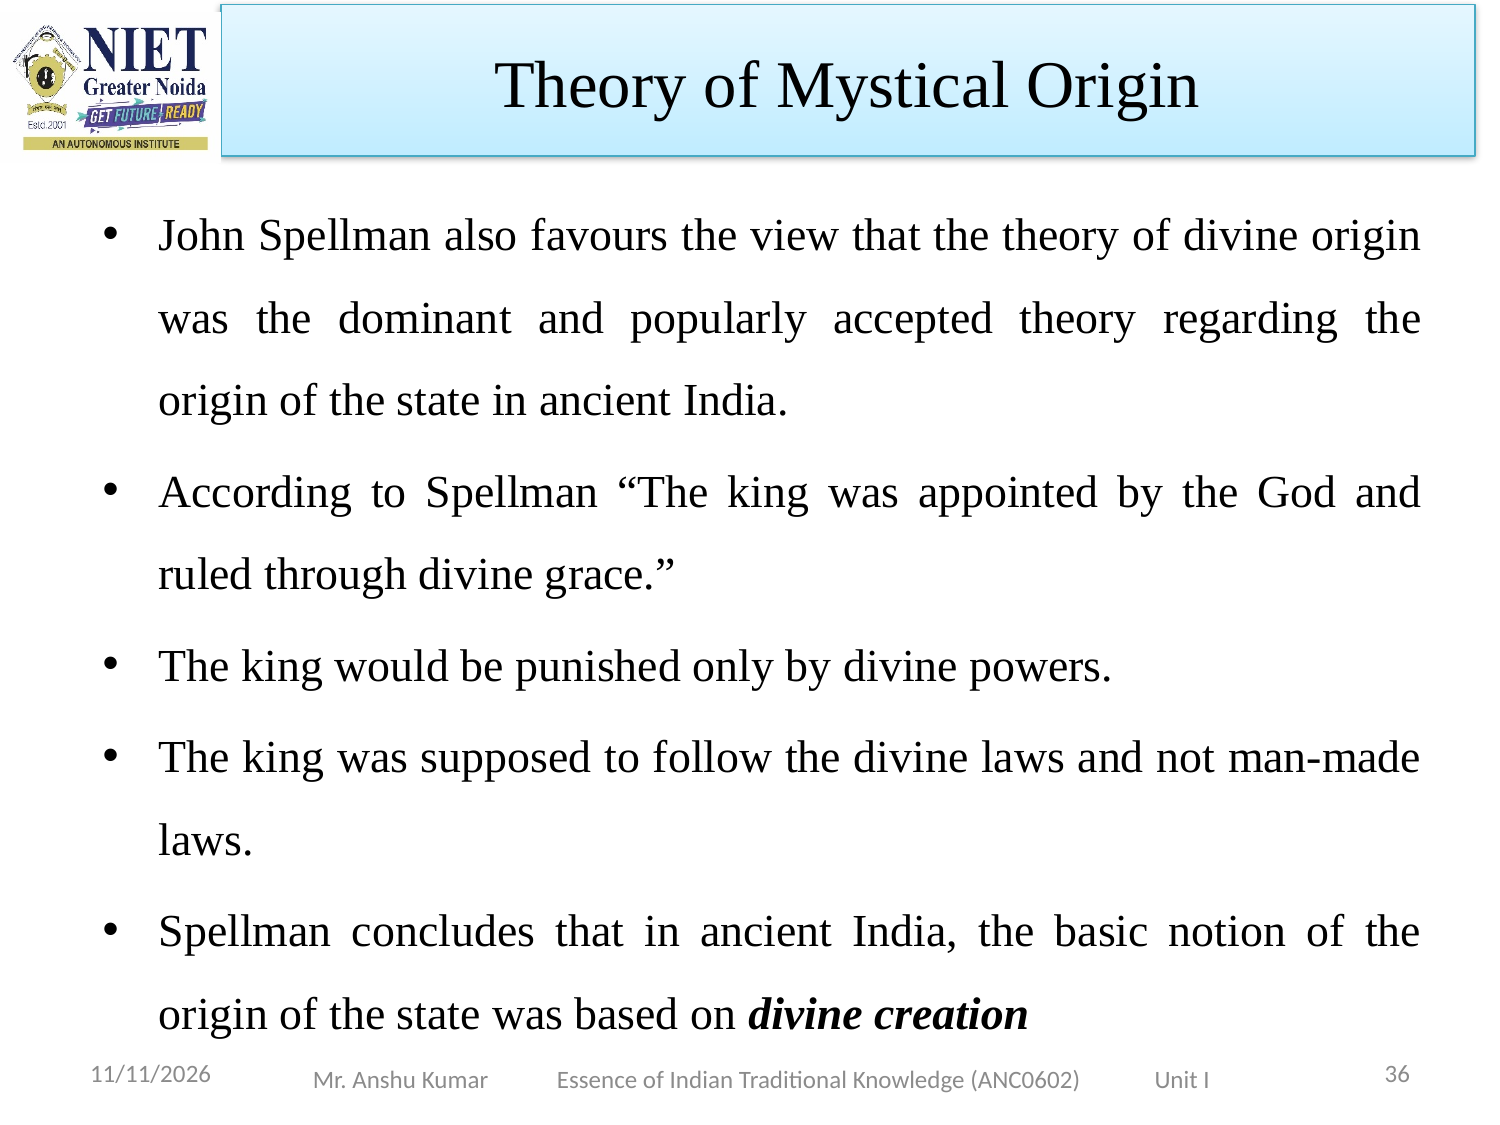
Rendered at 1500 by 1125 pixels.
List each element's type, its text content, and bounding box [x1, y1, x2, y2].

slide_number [75, 1042, 237, 1103]
slide_number 36 [1074, 1042, 1425, 1103]
footer Mr. Anshu Kumar Essence of Indian Traditional Knowledge (ANC0602) Unit I [237, 1042, 1288, 1115]
picture [0, 11, 222, 163]
list John Spellman also favours the view that the theory of divine origin was the dominant and popularly accepted theory regarding the origin of the state in ancient India. According to Spellman “The king was appointed by the God and ruled through divine grace.” The king would be punished only by divine powers. The king was supposed to follow the divine laws and not man-made laws. Spellman concludes that in ancient India, the basic notion of the origin of the state was based on divine creation [87, 169, 1438, 1049]
text_box Theory of Mystical Origin [220, 4, 1476, 157]
